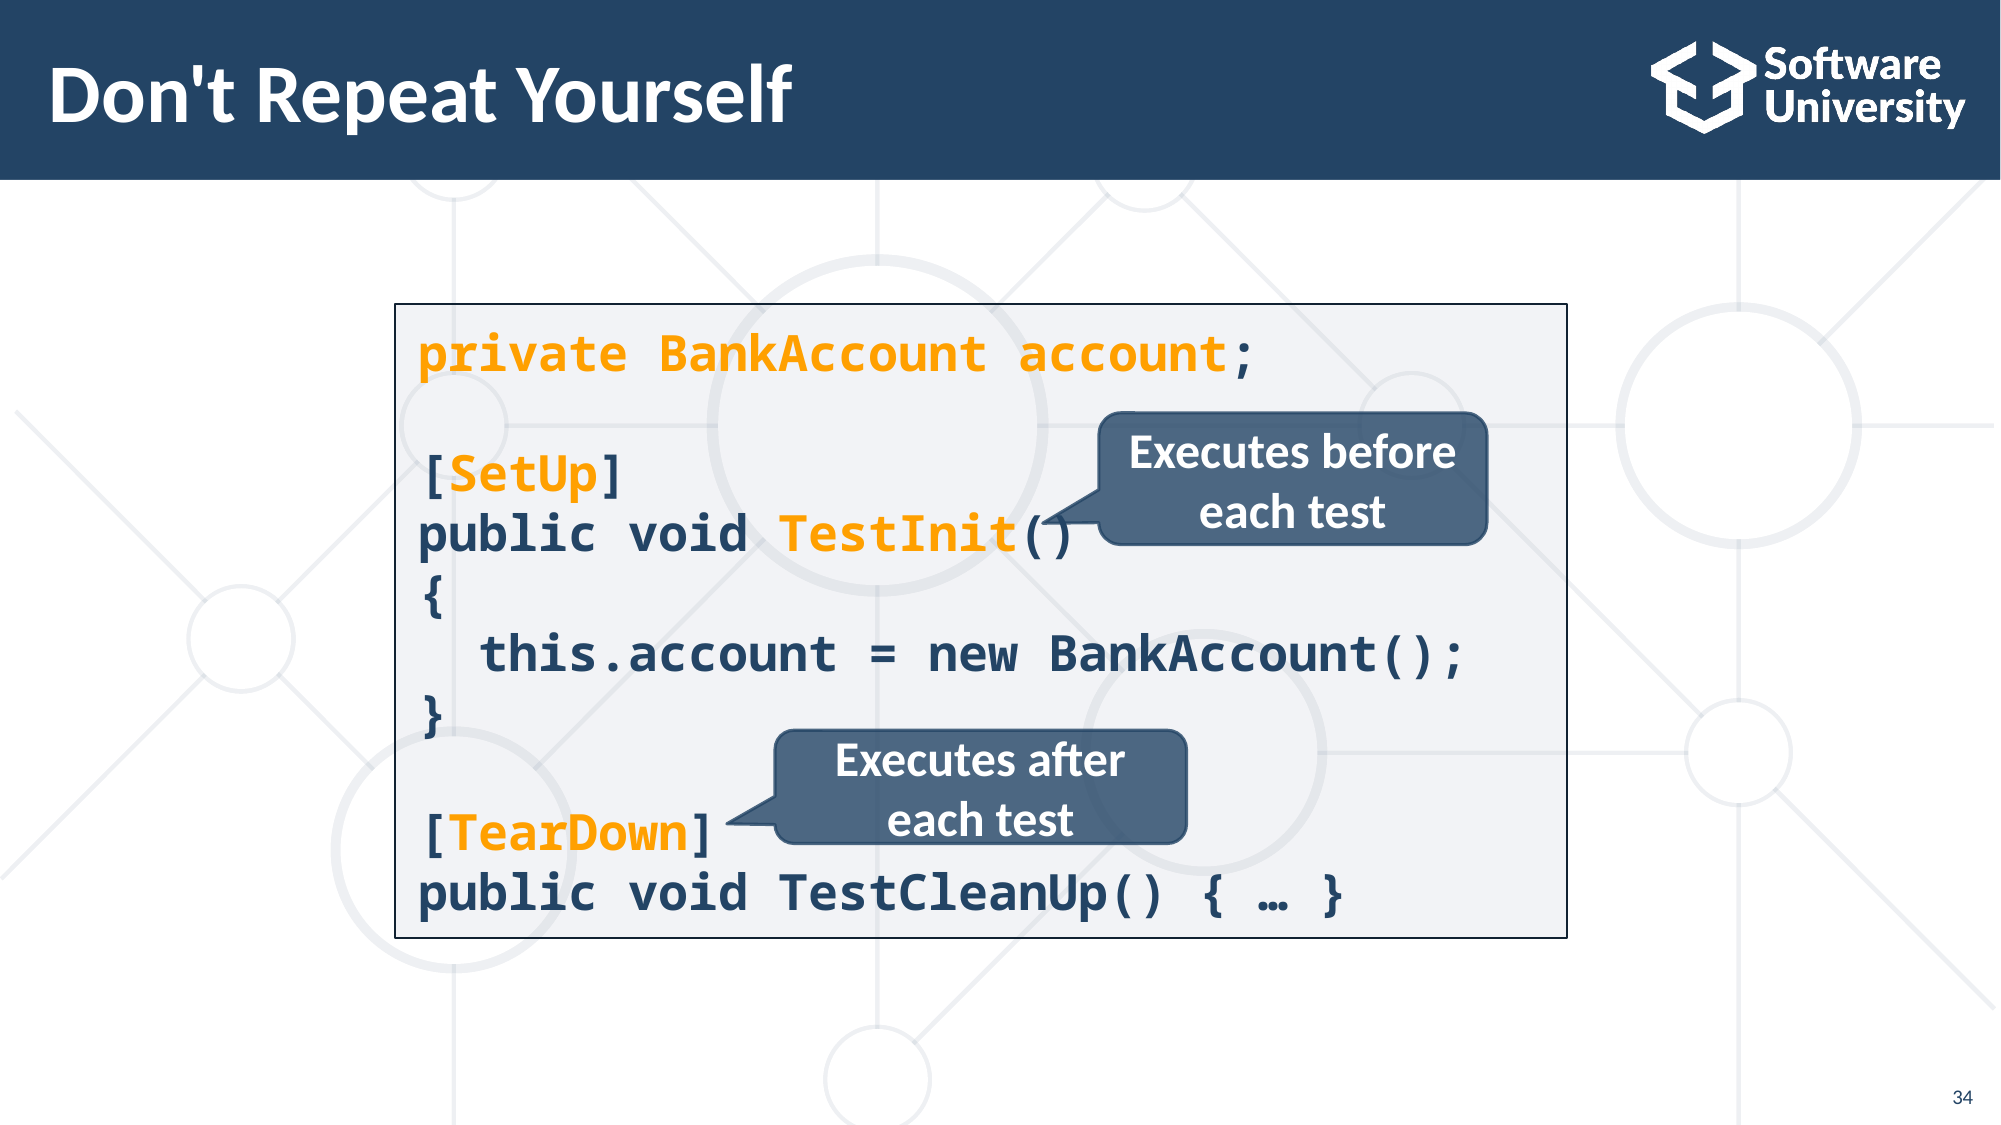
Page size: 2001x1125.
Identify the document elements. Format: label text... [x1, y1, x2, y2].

title Don't Repeat Yourself [31, 16, 1625, 162]
text_box Executes before each test [1040, 410, 1490, 547]
text_box Executes after each test [724, 728, 1189, 846]
text_box private BankAccount account; [SetUp] public void TestInit() { this.account = new BankAccount(); } [TearDown] public void TestCleanUp() { … } [394, 304, 1567, 939]
slide_number 34 [1927, 1067, 1989, 1117]
picture [1651, 41, 1966, 134]
